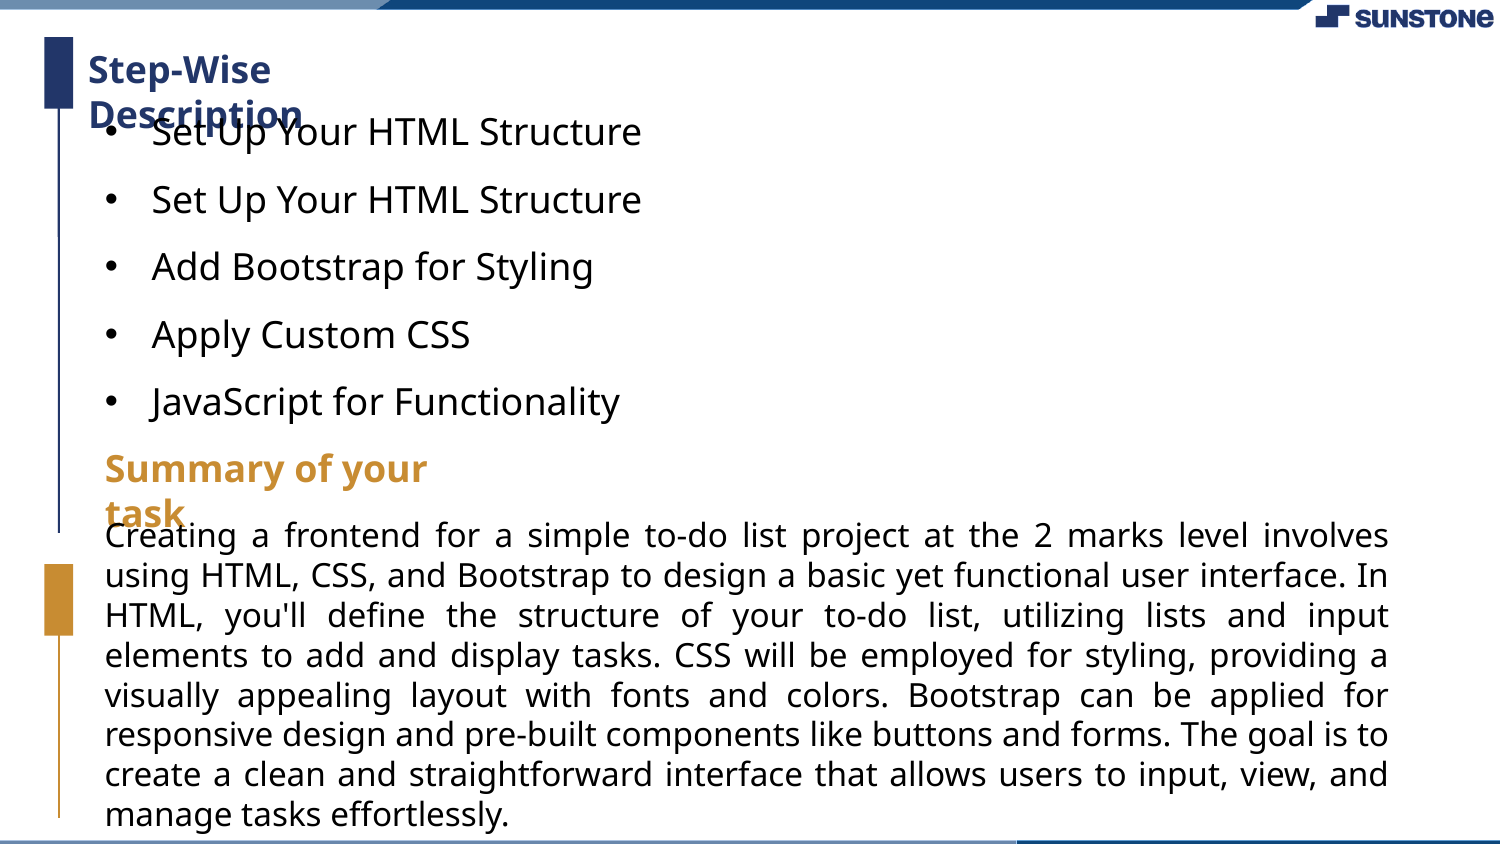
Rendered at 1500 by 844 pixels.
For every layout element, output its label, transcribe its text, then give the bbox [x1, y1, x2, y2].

text_box Step-Wise Description [73, 38, 505, 92]
text_box Summary of your task [89, 438, 522, 491]
text_box Set Up Your HTML Structure Set Up Your HTML Structure Add Bootstrap for Styling Apply Custom CSS JavaScript for Functionality [89, 78, 1074, 438]
text_box Creating a frontend for a simple to-do list project at the 2 marks level involves using HTML, CSS, and Bootstrap to design a basic yet functional user interface. In HTML, you'll define the structure of your to-do list, utilizing lists and input elements to add and display tasks. CSS will be employed for styling, providing a visually appealing layout with fonts and colors. Bootstrap can be applied for responsive design and pre-built components like buttons and forms. The goal is to create a clean and straightforward interface that allows users to input, view, and manage tasks effortlessly. [89, 506, 1355, 766]
picture [0, 0, 1500, 844]
